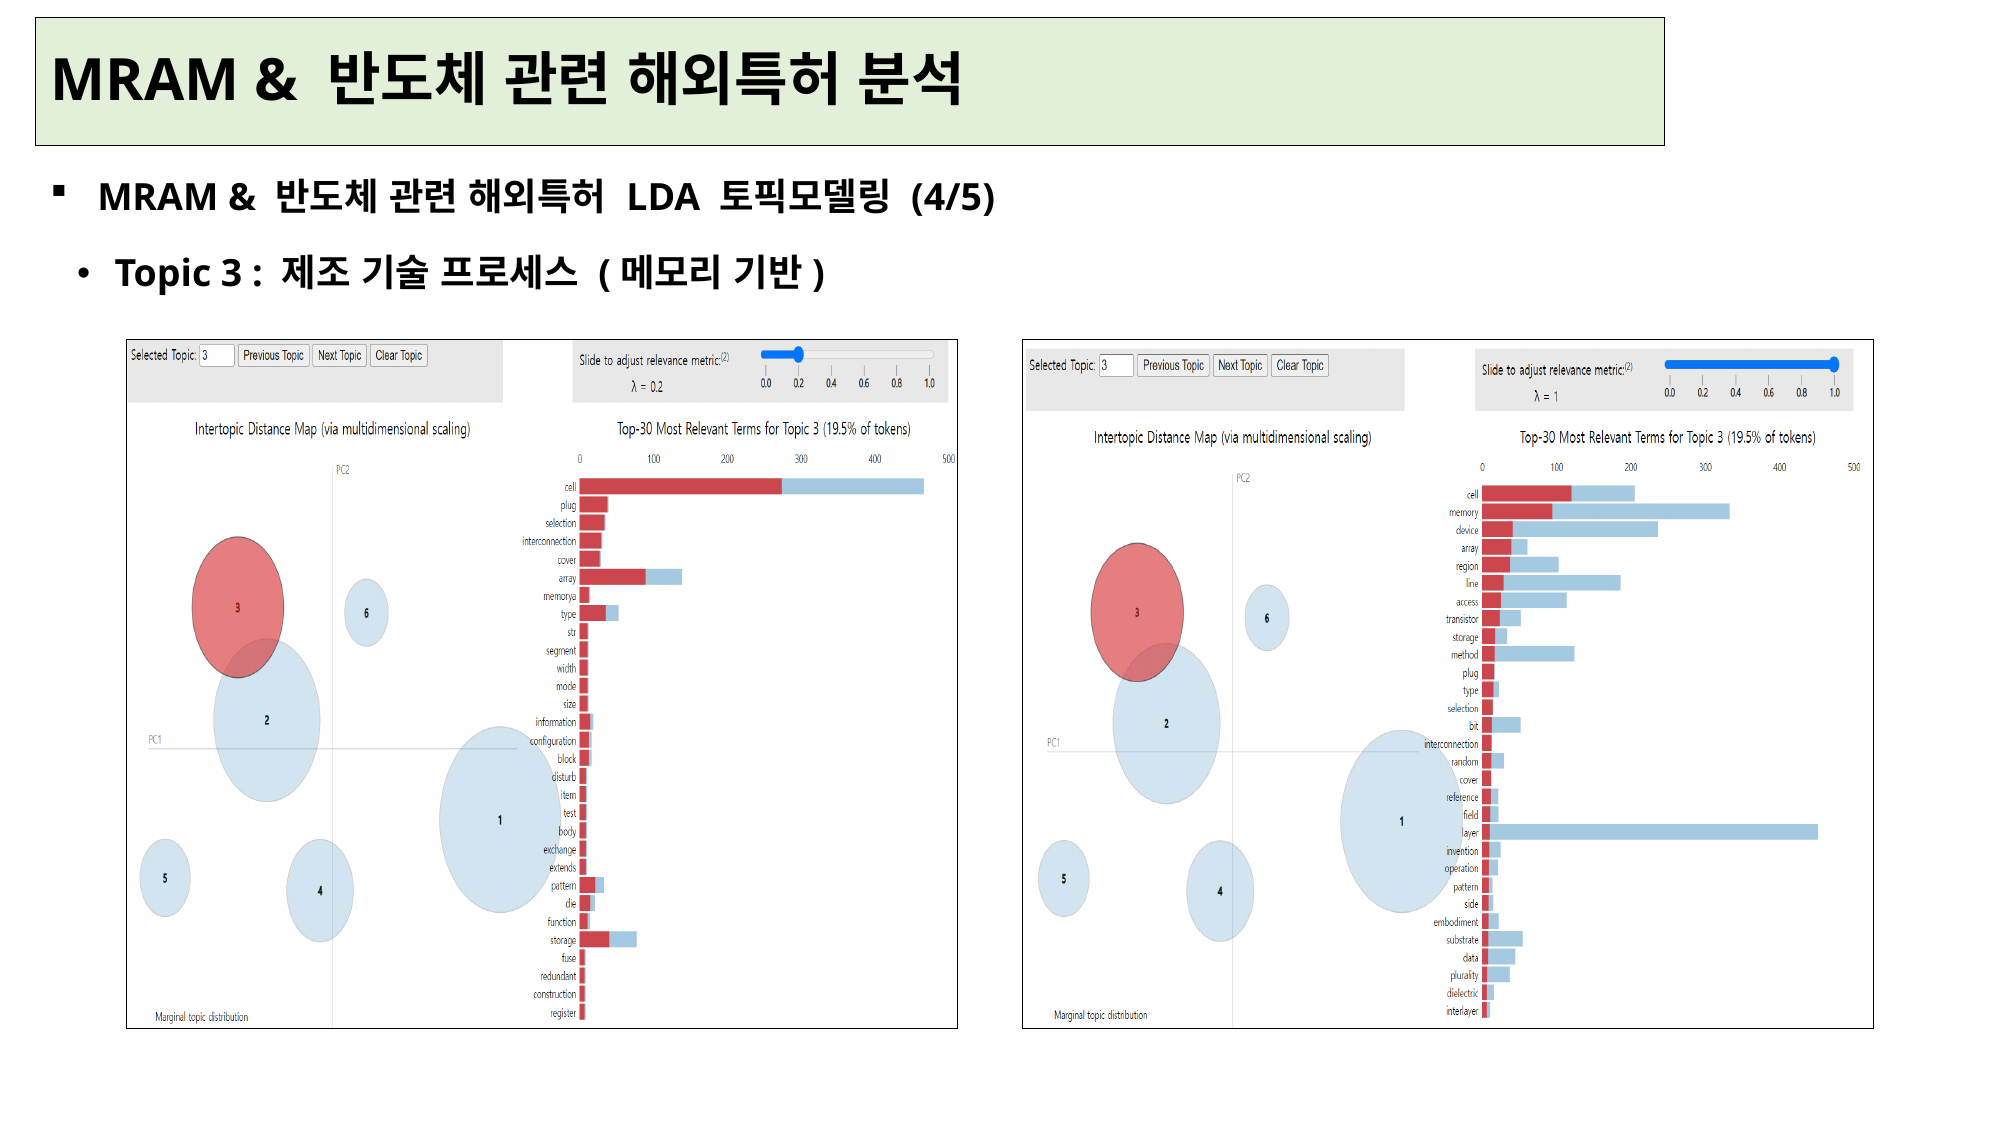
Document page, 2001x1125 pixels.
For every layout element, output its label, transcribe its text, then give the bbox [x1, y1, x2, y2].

picture [1022, 339, 1874, 1029]
text_box MRAM & 반도체 관련 해외특허 LDA 토픽모델링 (4/5) [35, 165, 1363, 226]
text_box Topic 3 : 제조 기술 프로세스 (메모리 기반) [62, 247, 1854, 961]
title MRAM & 반도체 관련 해외특허 분석 [35, 17, 1665, 146]
picture [126, 339, 958, 1029]
